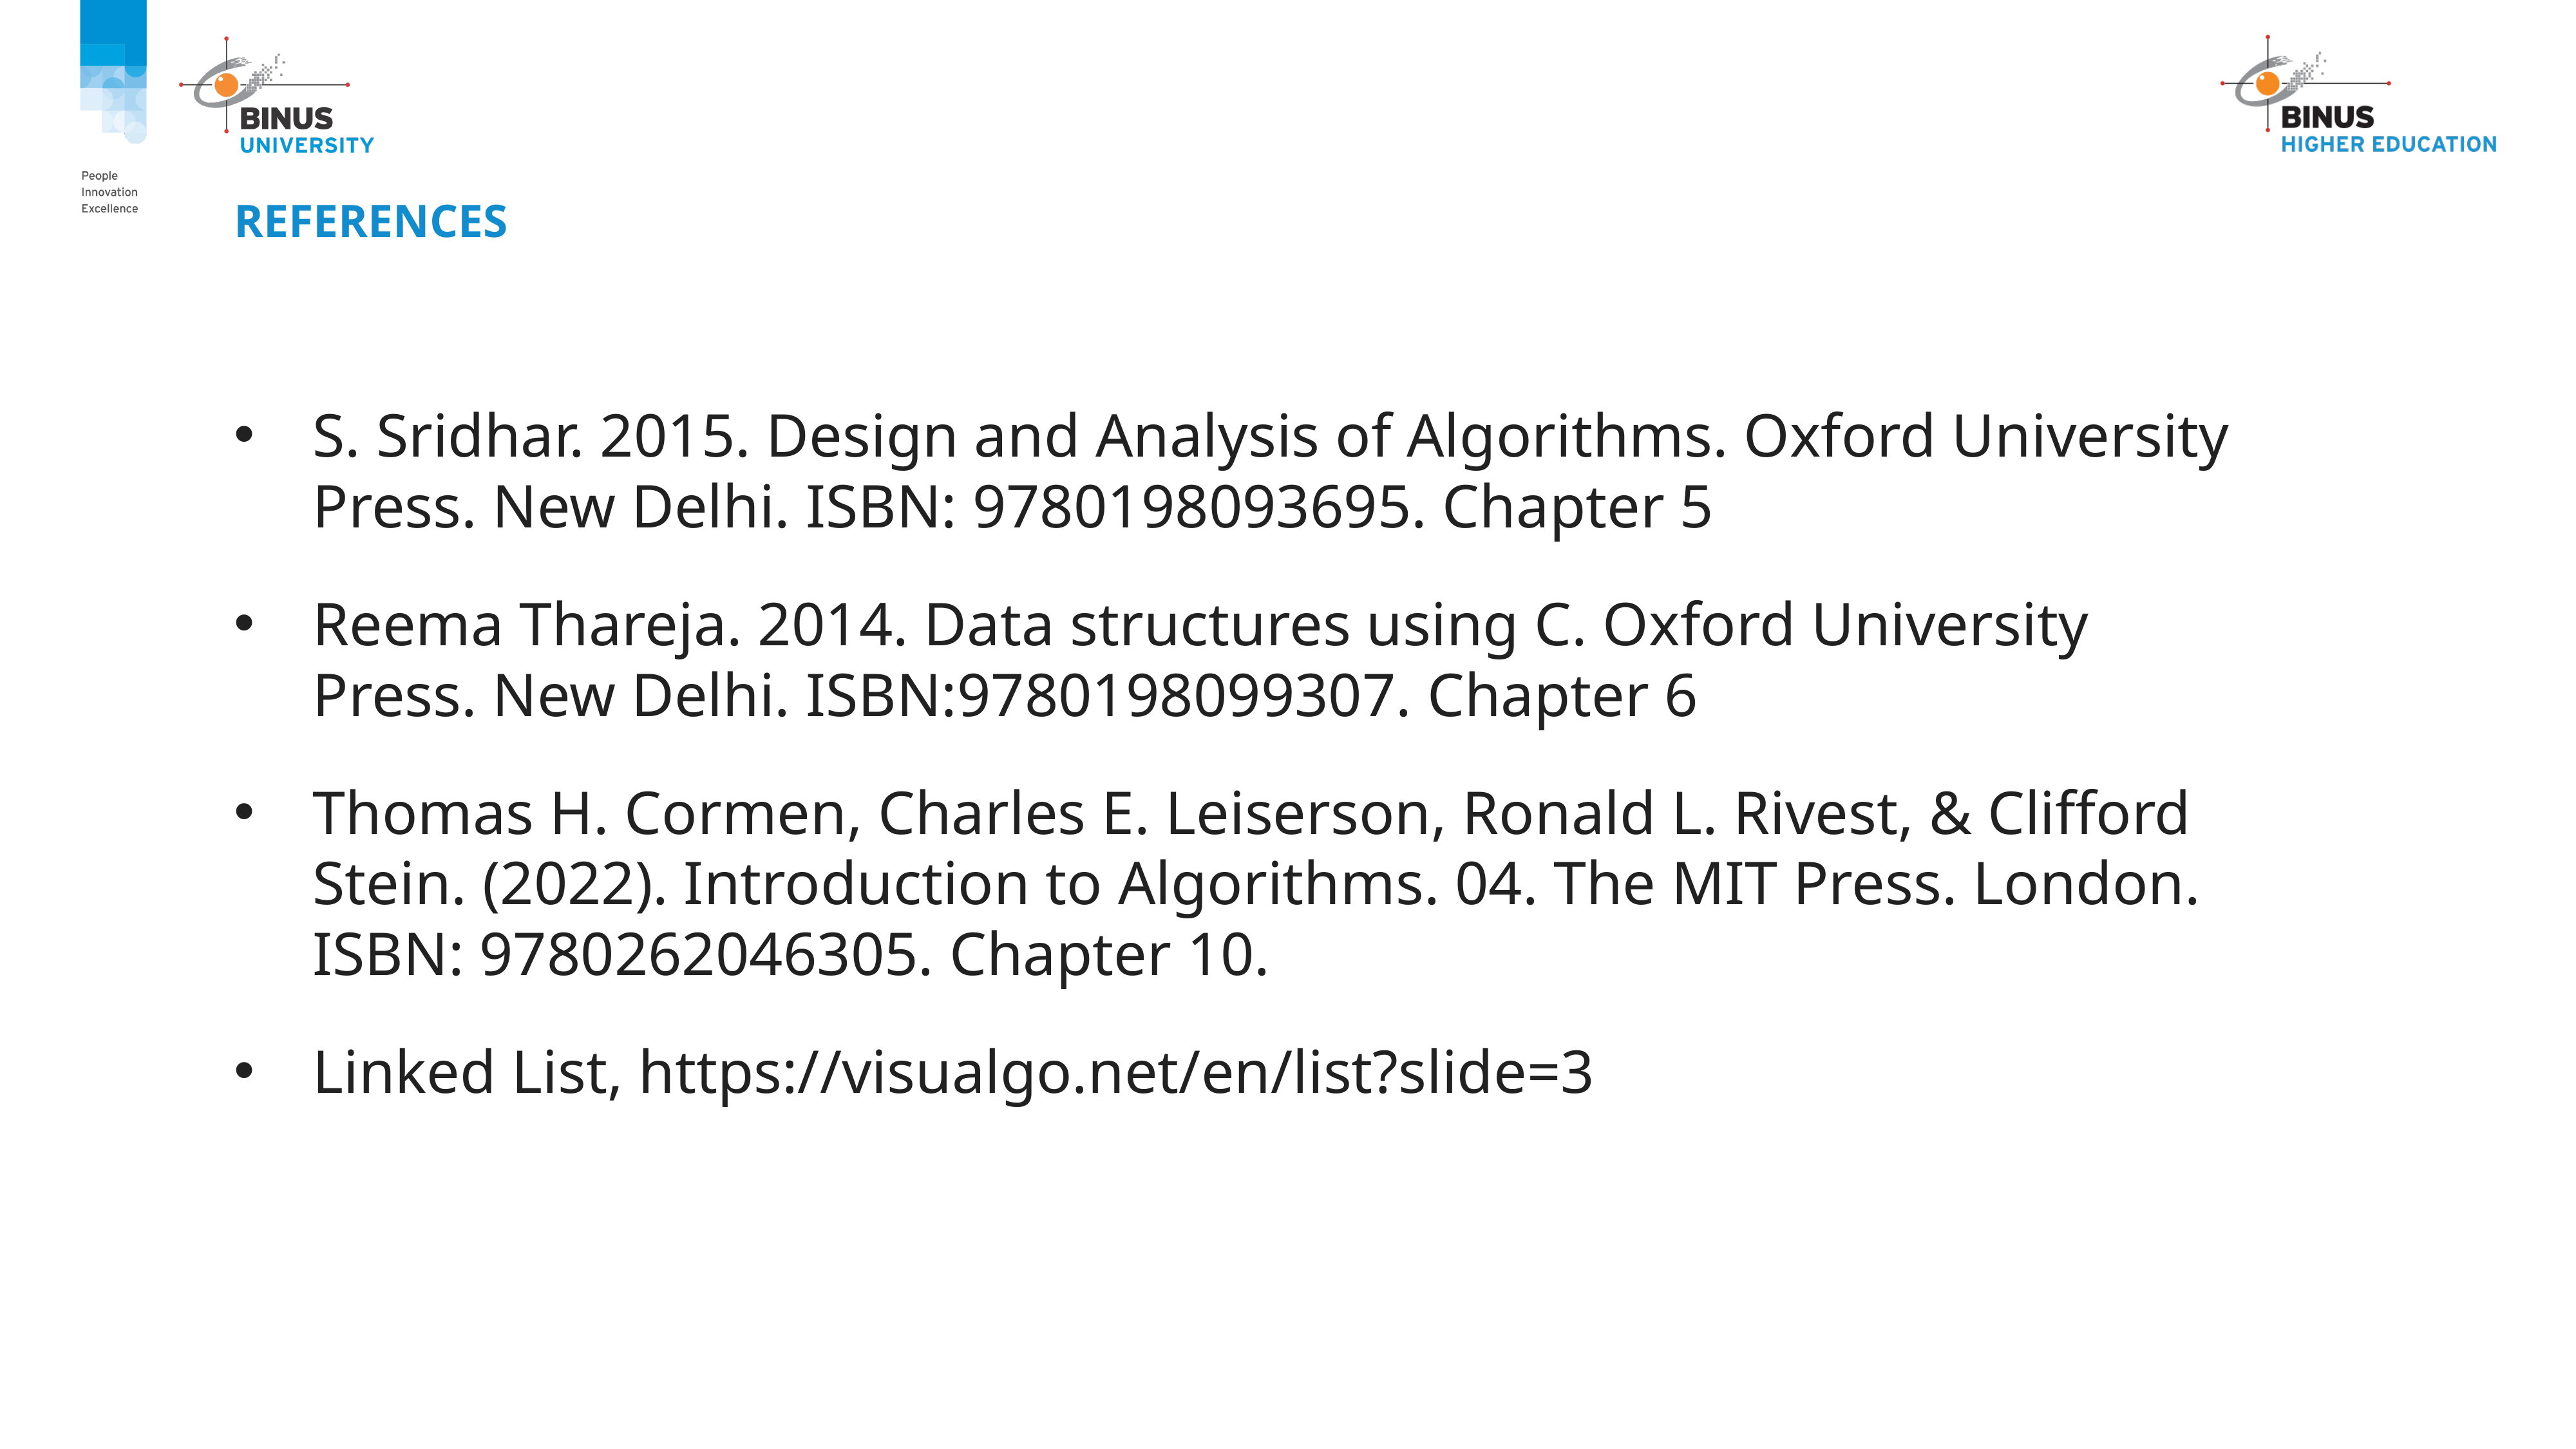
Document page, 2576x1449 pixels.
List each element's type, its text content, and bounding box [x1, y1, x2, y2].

picture [81, 146, 146, 213]
picture [174, 25, 374, 161]
title References [228, 197, 1784, 252]
list S. Sridhar. 2015. Design and Analysis of Algorithms. Oxford University Press. New Delhi. ISBN: 9780198093695. Chapter 5 Reema Thareja. 2014. Data structures using C. Oxford University Press. New Delhi. ISBN:9780198099307. Chapter 6 Thomas H. Cormen, Charles E. Leiserson, Ronald L. Rivest, & Clifford Stein. (2022). Introduction to Algorithms. 04. The MIT Press. London. ISBN: 9780262046305. Chapter 10. Linked List, https://visualgo.net/en/list?slide=3 [228, 392, 2269, 1252]
picture [80, 66, 147, 144]
picture [2199, 0, 2496, 156]
